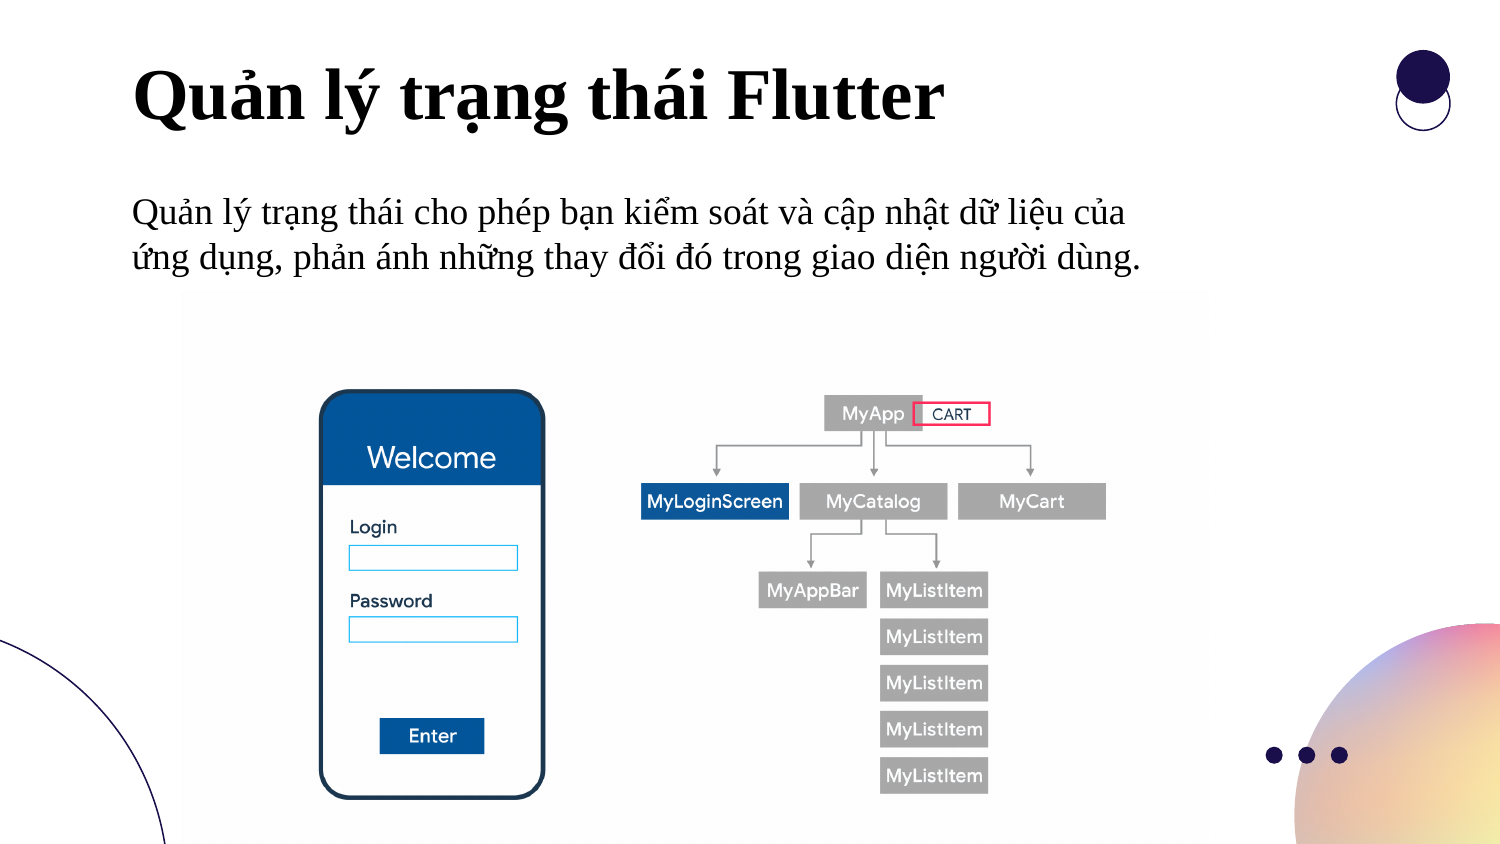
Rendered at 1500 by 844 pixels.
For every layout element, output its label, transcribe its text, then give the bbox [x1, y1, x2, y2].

picture [180, 291, 1209, 844]
title Quản lý trạng thái Flutter [117, 0, 1383, 180]
text_box Quản lý trạng thái cho phép bạn kiểm soát và cập nhật dữ liệu của ứng dụng, phản ánh những thay đổi đó trong giao diện người dùng. [117, 179, 1172, 325]
picture [1294, 622, 1500, 844]
